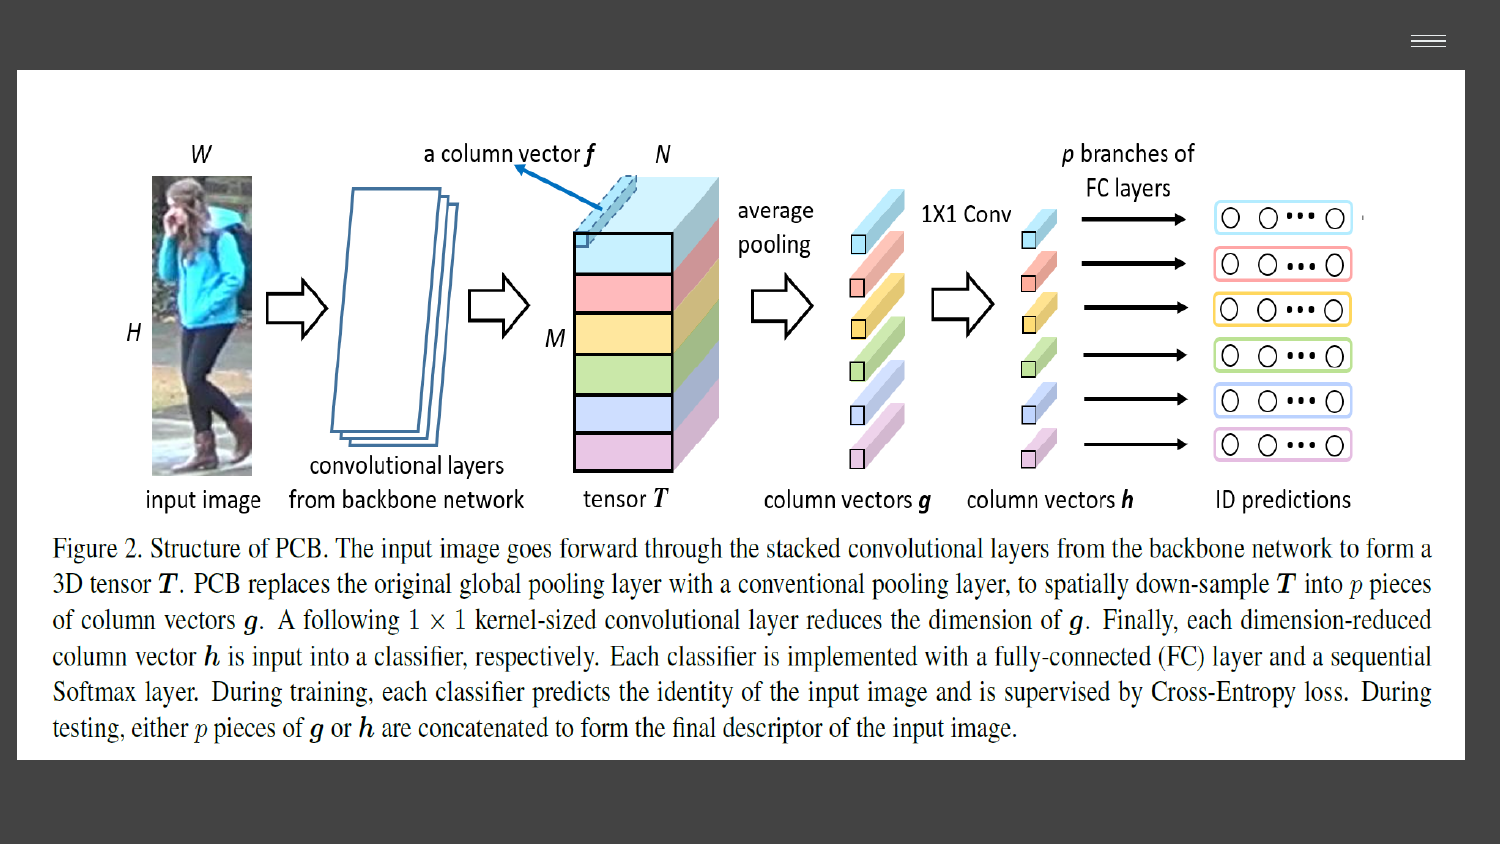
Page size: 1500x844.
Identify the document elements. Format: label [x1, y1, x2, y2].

picture [16, 70, 1465, 761]
